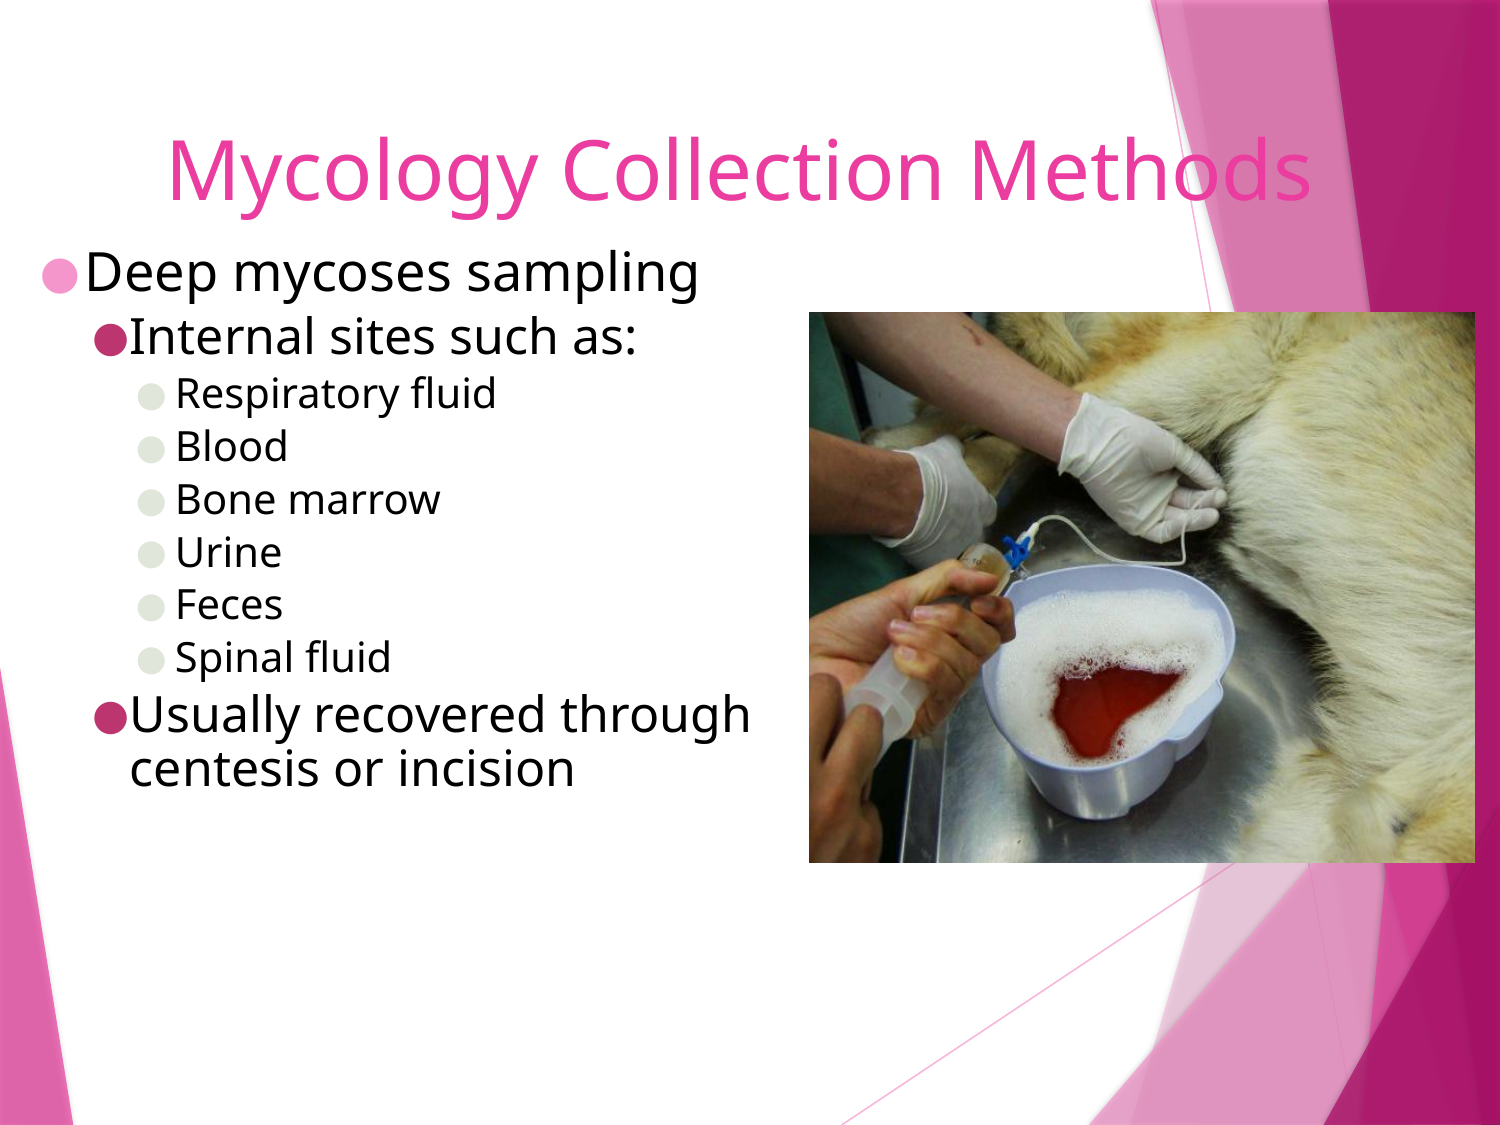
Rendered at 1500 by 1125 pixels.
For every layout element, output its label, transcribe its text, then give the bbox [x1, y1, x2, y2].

title Mycology Collection Methods [150, 45, 1425, 233]
list Deep mycoses sampling Internal sites such as: Respiratory fluid Blood Bone marrow Urine Feces Spinal fluid Usually recovered through centesis or incision [24, 237, 775, 988]
picture [808, 311, 1476, 863]
